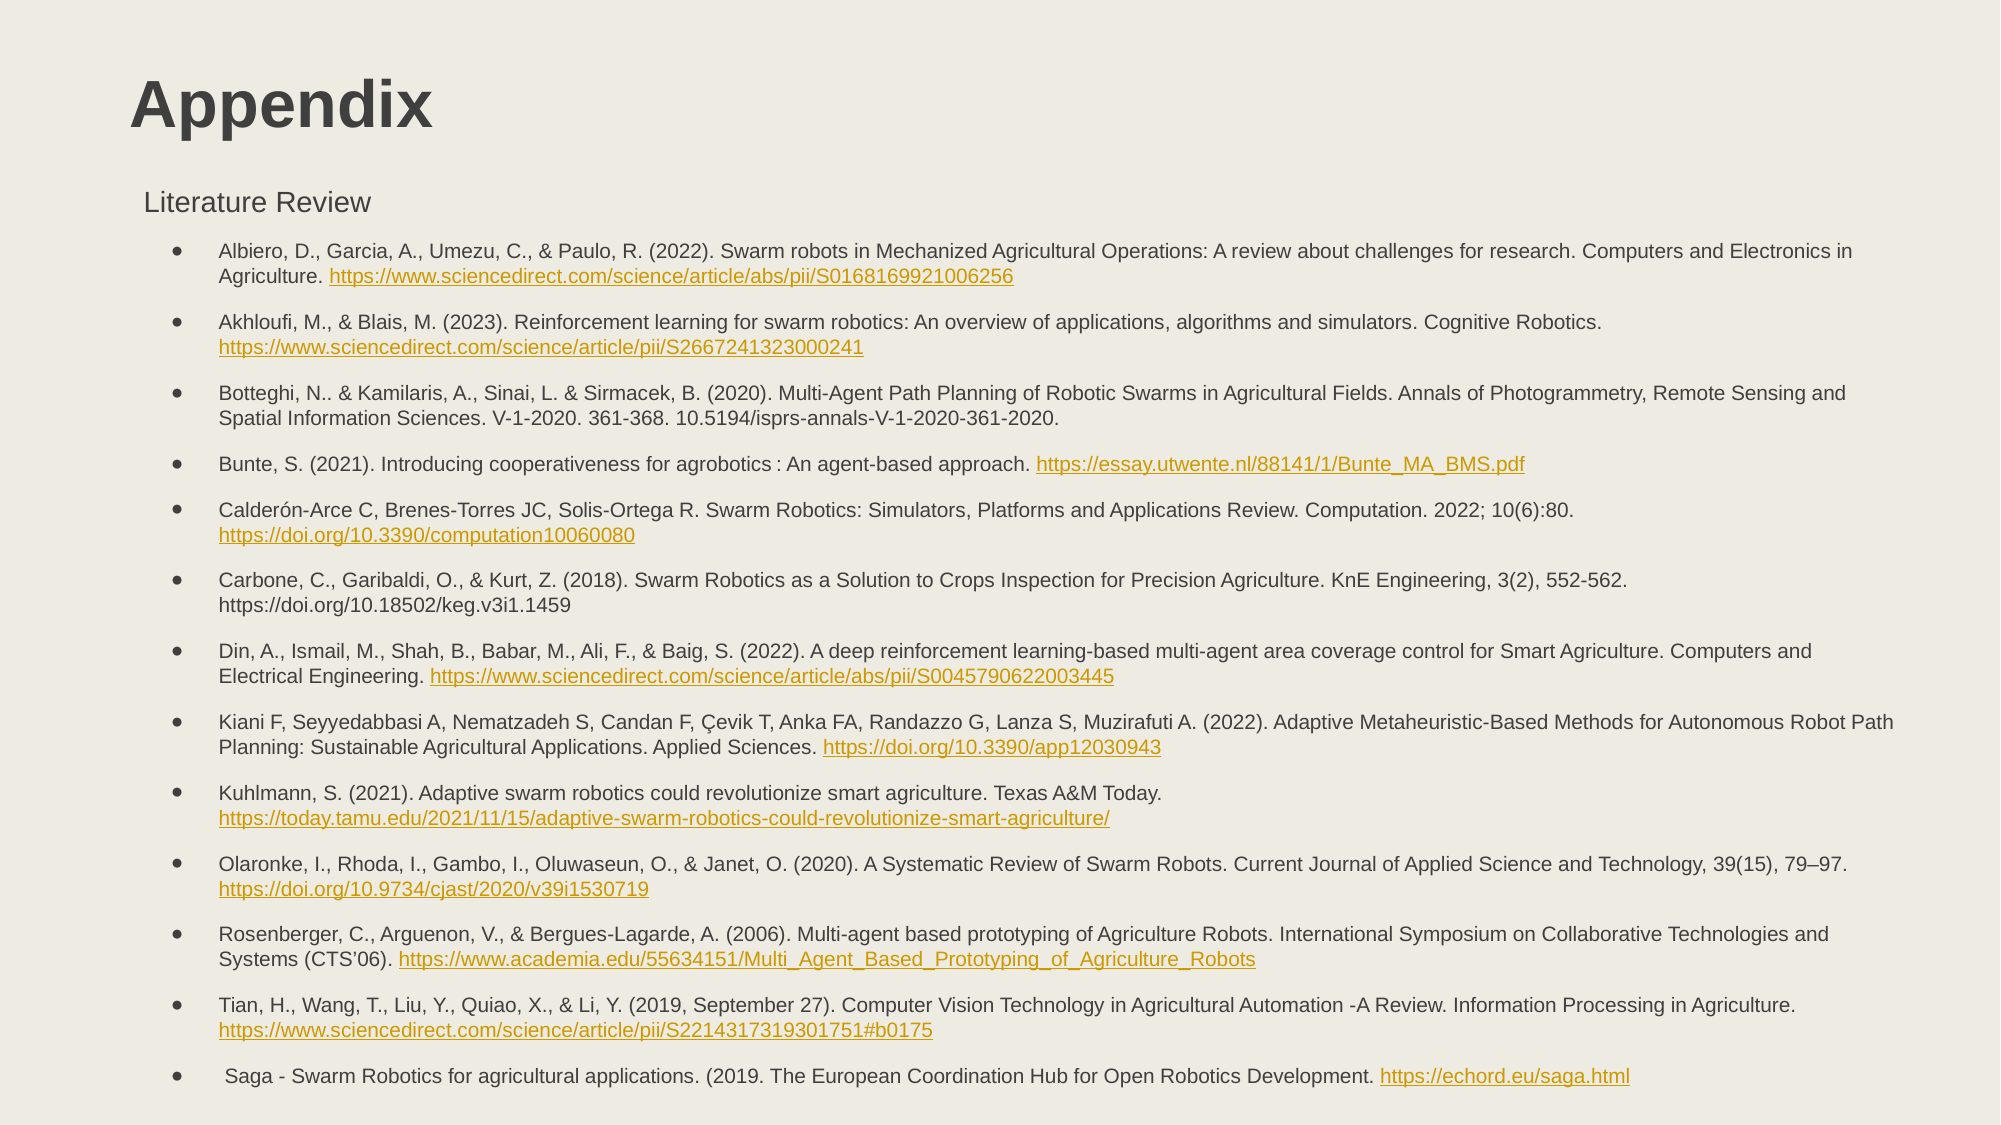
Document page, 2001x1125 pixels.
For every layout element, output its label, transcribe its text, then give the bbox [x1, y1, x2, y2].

list Literature Review Albiero, D., Garcia, A., Umezu, C., & Paulo, R. (2022). Swarm robots in Mechanized Agricultural Operations: A review about challenges for research. Computers and Electronics in Agriculture. https://www.sciencedirect.com/science/article/abs/pii/S0168169921006256 Akhloufi, M., & Blais, M. (2023). Reinforcement learning for swarm robotics: An overview of applications, algorithms and simulators. Cognitive Robotics. https://www.sciencedirect.com/science/article/pii/S2667241323000241 Botteghi, N.. & Kamilaris, A., Sinai, L. & Sirmacek, B. (2020). Multi-Agent Path Planning of Robotic Swarms in Agricultural Fields. Annals of Photogrammetry, Remote Sensing and Spatial Information Sciences. V-1-2020. 361-368. 10.5194/isprs-annals-V-1-2020-361-2020. Bunte, S. (2021). Introducing cooperativeness for agrobotics : An agent-based approach. https://essay.utwente.nl/88141/1/Bunte_MA_BMS.pdf Calderón-Arce C, Brenes-Torres JC, Solis-Ortega R. Swarm Robotics: Simulators, Platforms and Applications Review. Computation. 2022; 10(6):80. https://doi.org/10.3390/computation10060080 Carbone, C., Garibaldi, O., & Kurt, Z. (2018). Swarm Robotics as a Solution to Crops Inspection for Precision Agriculture. KnE Engineering, 3(2), 552-562. https://doi.org/10.18502/keg.v3i1.1459 Din, A., Ismail, M., Shah, B., Babar, M., Ali, F., & Baig, S. (2022). A deep reinforcement learning-based multi-agent area coverage control for Smart Agriculture. Computers and Electrical Engineering. https://www.sciencedirect.com/science/article/abs/pii/S0045790622003445 Kiani F, Seyyedabbasi A, Nematzadeh S, Candan F, Çevik T, Anka FA, Randazzo G, Lanza S, Muzirafuti A. (2022). Adaptive Metaheuristic-Based Methods for Autonomous Robot Path Planning: Sustainable Agricultural Applications. Applied Sciences. https://doi.org/10.3390/app12030943 Kuhlmann, S. (2021). Adaptive swarm robotics could revolutionize smart agriculture. Texas A&M Today. https://today.tamu.edu/2021/11/15/adaptive-swarm-robotics-could-revolutionize-smart-agriculture/ Olaronke, I., Rhoda, I., Gambo, I., Oluwaseun, O., & Janet, O. (2020). A Systematic Review of Swarm Robots. Current Journal of Applied Science and Technology, 39(15), 79–97. https://doi.org/10.9734/cjast/2020/v39i1530719 Rosenberger, C., Arguenon, V., & Bergues-Lagarde, A. (2006). Multi-agent based prototyping of Agriculture Robots. International Symposium on Collaborative Technologies and Systems (CTS’06). https://www.academia.edu/55634151/Multi_Agent_Based_Prototyping_of_Agriculture_Robots Tian, H., Wang, T., Liu, Y., Quiao, X., & Li, Y. (2019, September 27). Computer Vision Technology in Agricultural Automation -A Review. Information Processing in Agriculture. https://www.sciencedirect.com/science/article/pii/S2214317319301751#b0175 Saga - Swarm Robotics for agricultural applications. (2019. The European Coordination Hub for Open Robotics Development. https://echord.eu/saga.html [125, 151, 1919, 1101]
title Appendix [111, 42, 1309, 161]
